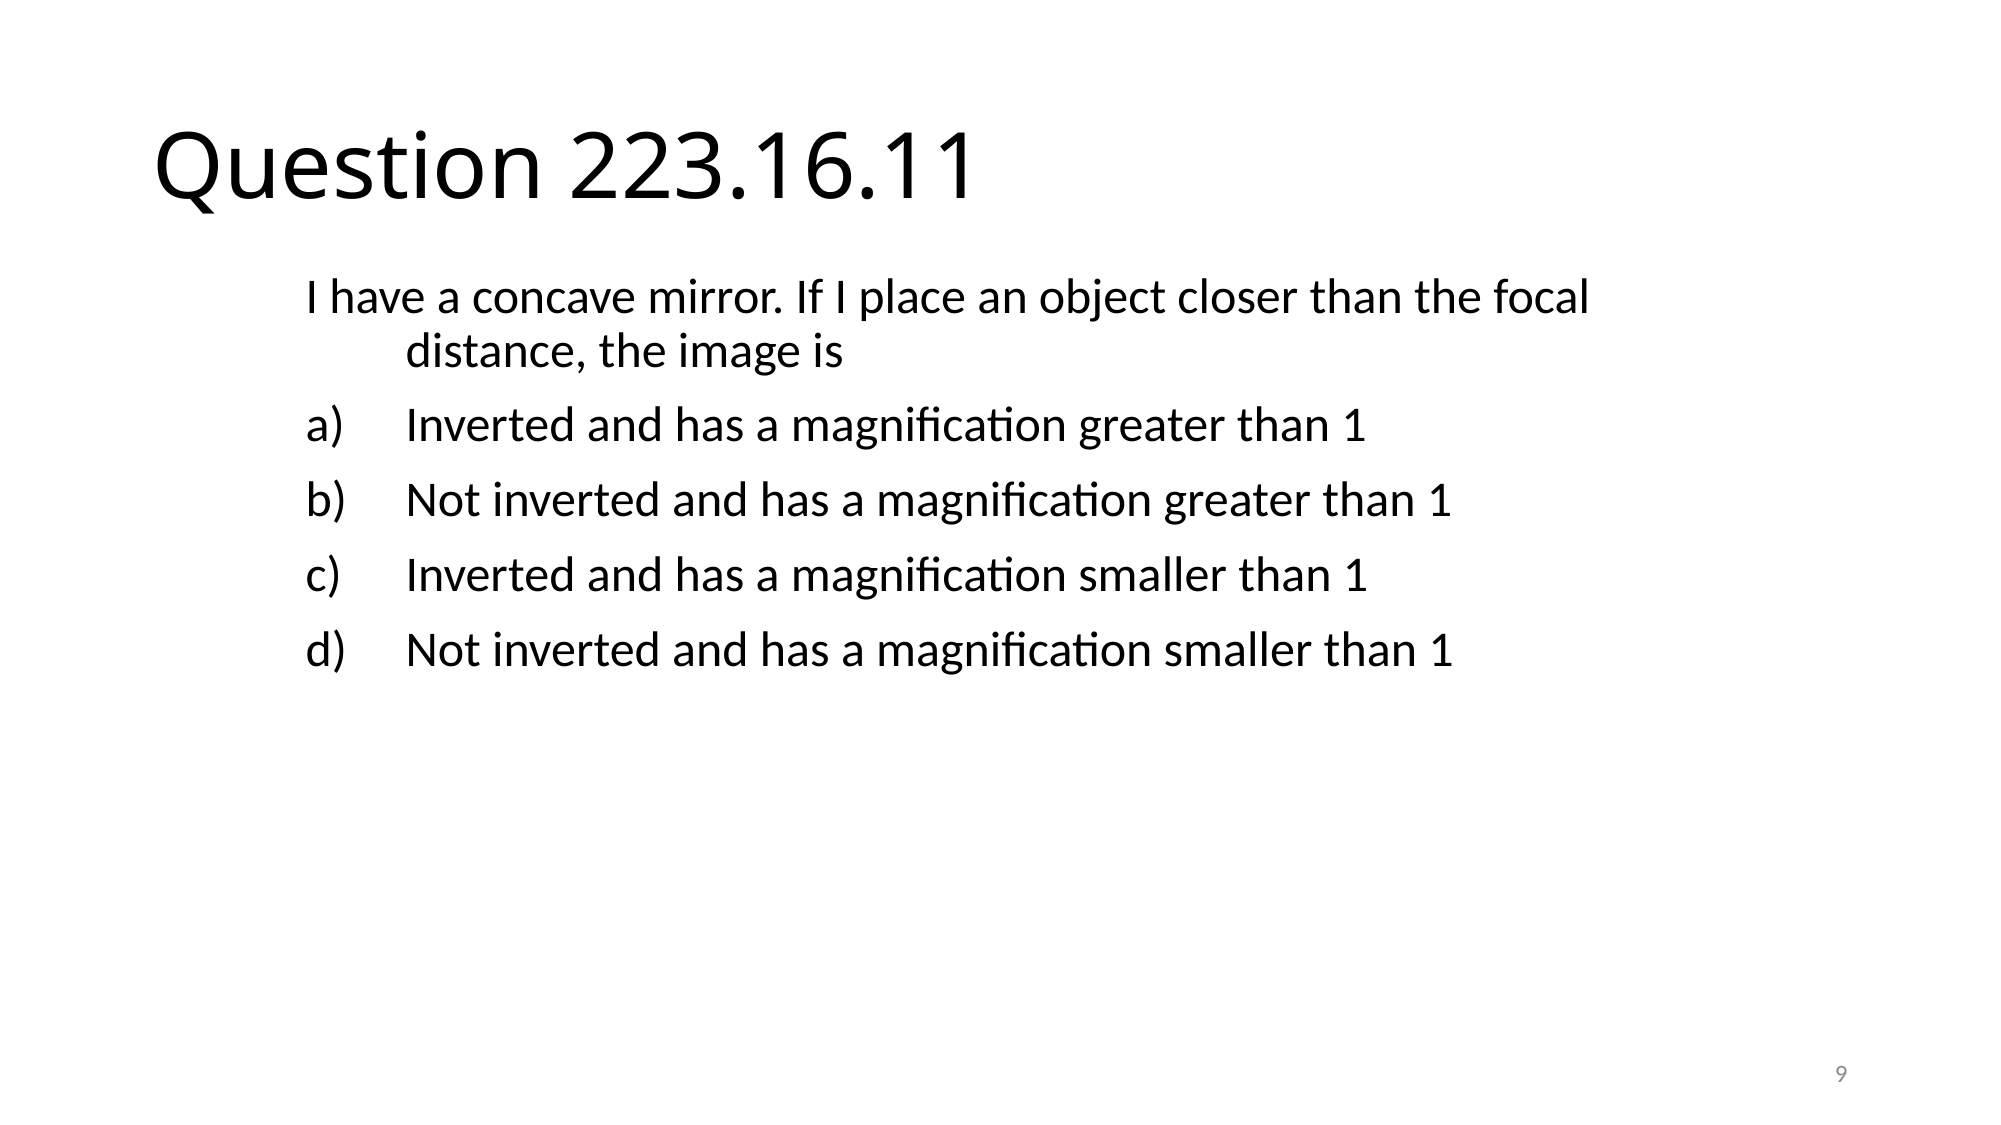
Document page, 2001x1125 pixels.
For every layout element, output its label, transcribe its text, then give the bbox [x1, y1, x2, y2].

list I have a concave mirror. If I place an object closer than the focal distance, the image is Inverted and has a magnification greater than 1 Not inverted and has a magnification greater than 1 Inverted and has a magnification smaller than 1 Not inverted and has a magnification smaller than 1 [290, 262, 1750, 1005]
title Question 223.16.11 [137, 59, 1863, 278]
slide_number 9 [1412, 1042, 1863, 1103]
